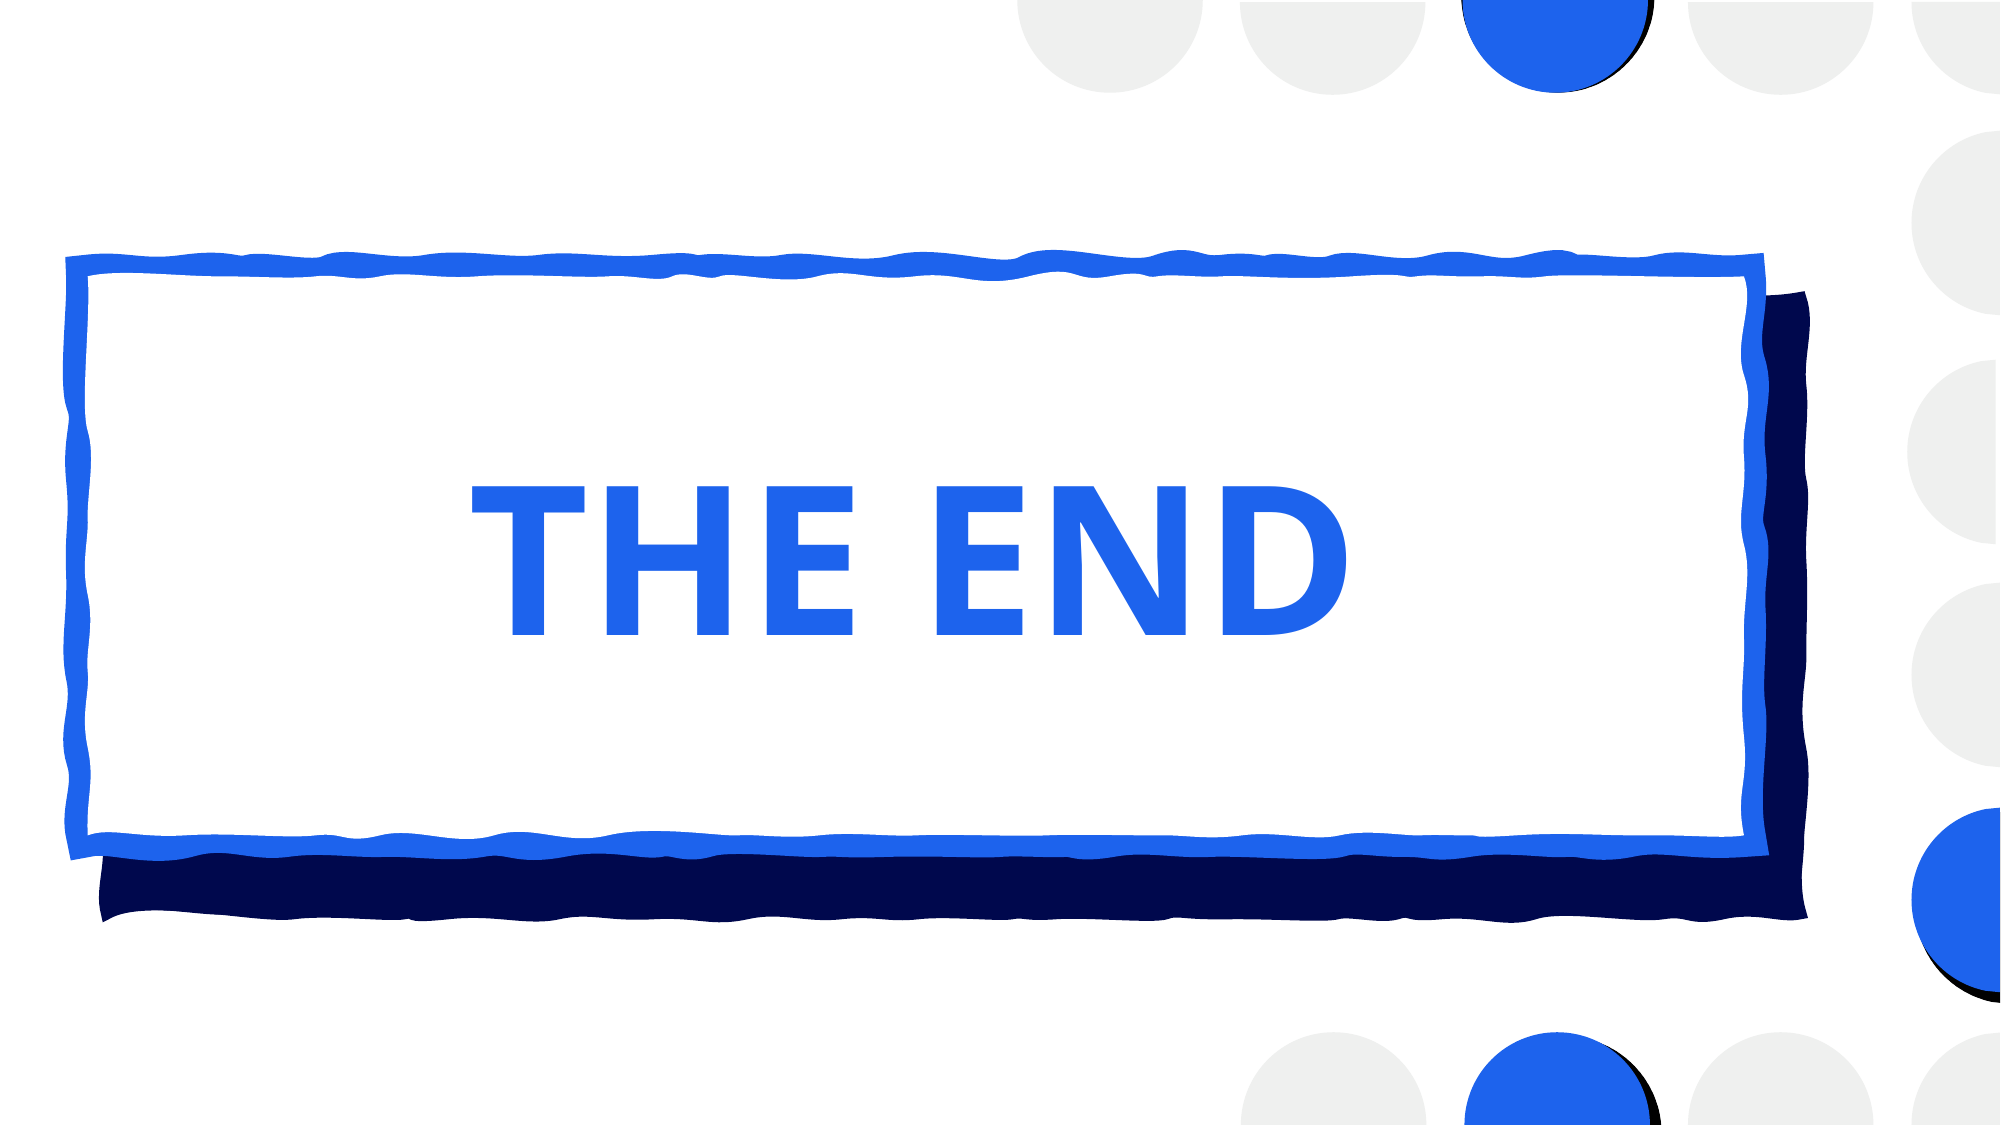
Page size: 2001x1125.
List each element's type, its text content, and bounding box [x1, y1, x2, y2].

text_box [83, 270, 1749, 841]
title THE END [107, 298, 1720, 807]
text_box [104, 297, 1805, 918]
